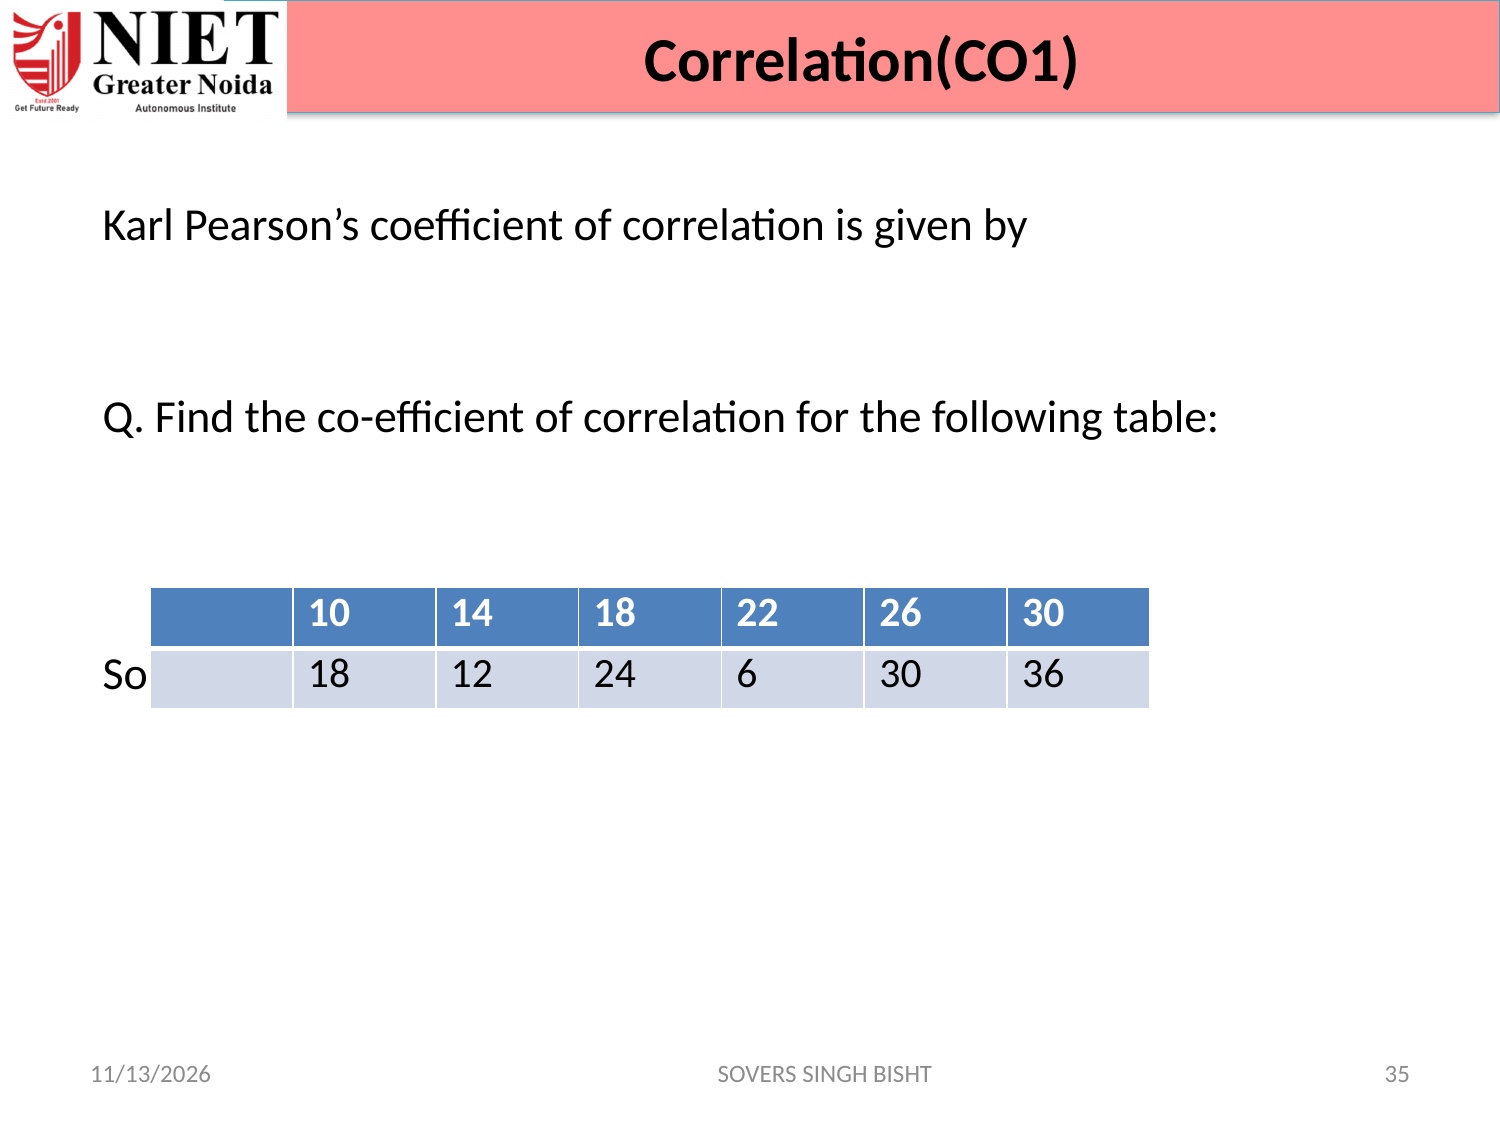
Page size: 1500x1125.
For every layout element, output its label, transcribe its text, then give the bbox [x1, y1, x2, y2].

footer SOVERS SINGH BISHT [412, 1042, 1074, 1103]
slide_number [75, 1042, 412, 1103]
text_box Correlation(CO1) [288, 0, 1500, 113]
picture [0, 0, 288, 135]
slide_number 35 [1074, 1042, 1425, 1103]
